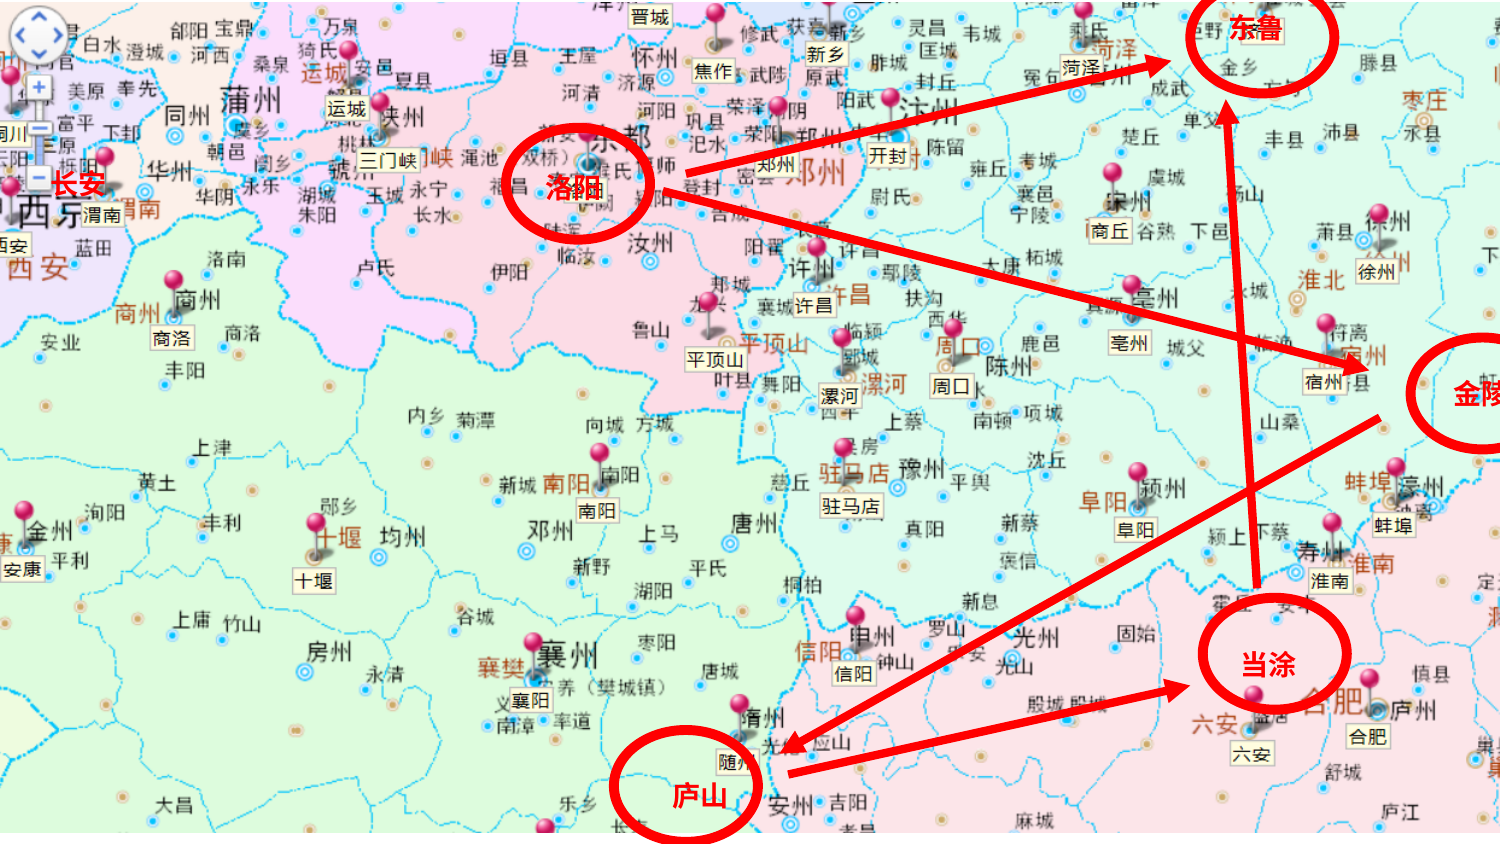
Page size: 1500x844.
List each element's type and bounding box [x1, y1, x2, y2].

text_box [1225, 99, 1258, 589]
text_box [1258, 191, 1370, 371]
text_box [644, 833, 728, 843]
text_box [779, 417, 1380, 754]
picture [0, 2, 1500, 833]
text_box [662, 191, 1225, 371]
text_box [788, 685, 1191, 775]
text_box [685, 60, 1172, 174]
